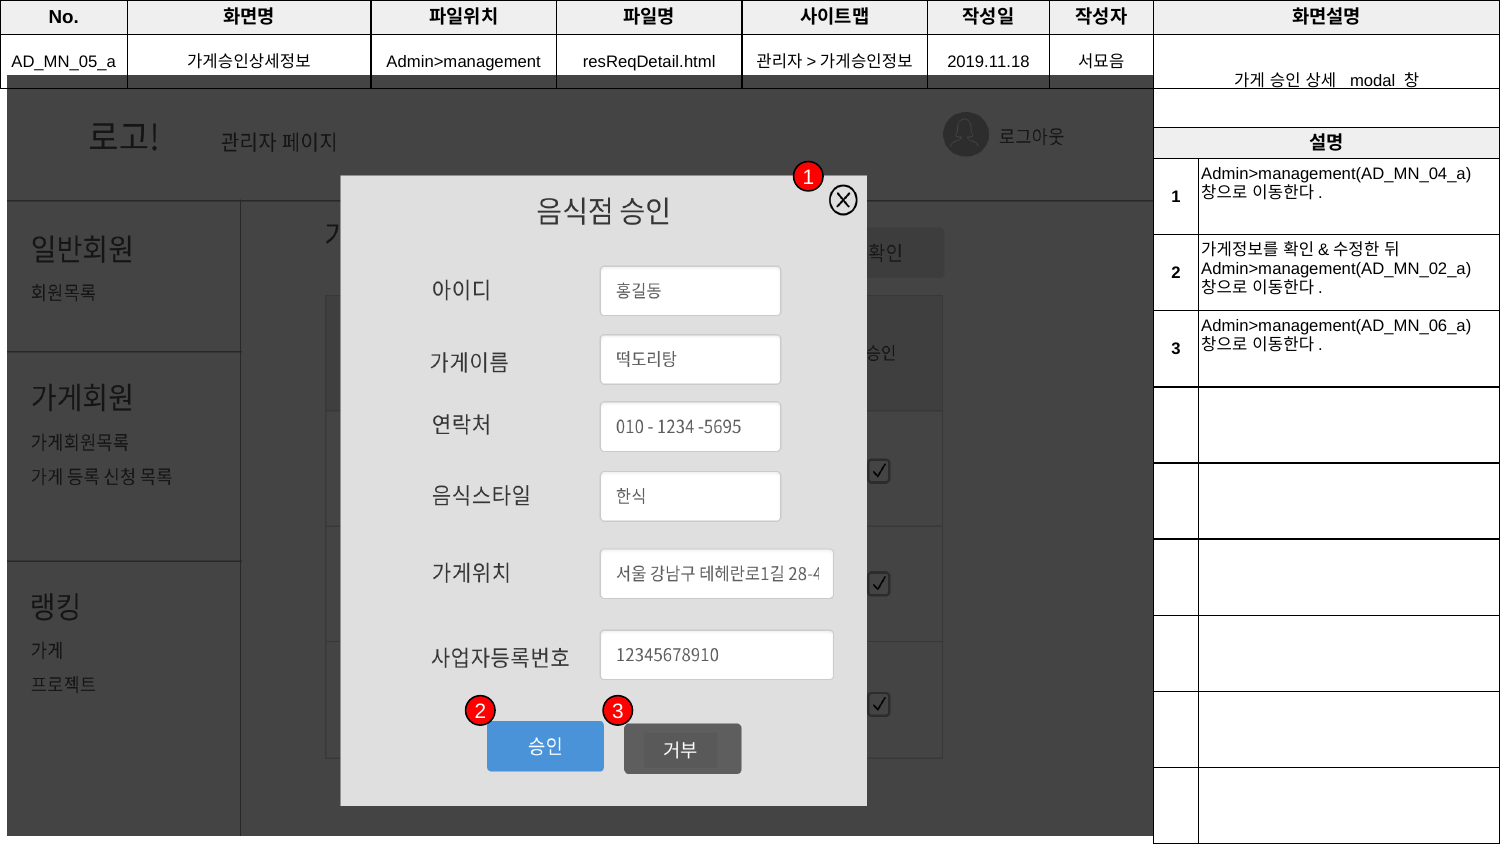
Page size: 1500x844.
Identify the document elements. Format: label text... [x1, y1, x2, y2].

table_cell [1199, 692, 1499, 767]
table_cell 3 [1159, 311, 1198, 386]
table_cell [1159, 464, 1198, 538]
table_cell 서묘음 [1050, 35, 1153, 74]
table_cell 2019.11.18 [928, 35, 1049, 73]
table_header 작성일 [928, 1, 1049, 34]
table_header 사이트맵 [743, 1, 927, 34]
table_cell 설명 [1159, 128, 1499, 158]
table_cell [1199, 540, 1499, 615]
table_cell Admin>management(AD_MN_06_a)창으로 이동한다. [1199, 311, 1499, 386]
table_cell 가게정보를 확인&수정한 뒤 Admin>management(AD_MN_02_a)창으로 이동한다. [1199, 235, 1499, 310]
picture [7, 75, 1154, 836]
table_cell 1 [1159, 159, 1198, 234]
table_header 파일위치 [372, 1, 556, 34]
table_cell [1159, 692, 1198, 767]
table_cell [1159, 388, 1198, 462]
table_header 가게 승인 상세 modal 창 [1154, 35, 1499, 127]
table_cell AD_MN_05_a [1, 35, 127, 88]
table_header 파일명 [557, 1, 741, 34]
table_header 작성자 [1050, 1, 1153, 34]
table_header 화면설명 [1154, 1, 1499, 34]
table_cell resReqDetail.html [557, 35, 741, 73]
table_cell [1199, 616, 1499, 691]
table_cell [1159, 540, 1198, 615]
table_cell Admin>management [372, 35, 556, 73]
table_cell [1159, 616, 1198, 691]
table_cell [1199, 768, 1499, 843]
table_cell 가게승인상세정보 [128, 35, 370, 73]
table_cell 2 [1159, 235, 1198, 310]
table_cell 관리자>가게승인정보 [743, 35, 927, 73]
table_cell [1154, 768, 1198, 843]
table_header 화면명 [128, 1, 370, 34]
table_header No. [1, 1, 127, 34]
table_cell Admin>management(AD_MN_04_a)창으로 이동한다. [1199, 159, 1499, 234]
table_cell [1199, 388, 1499, 462]
table_cell [1199, 464, 1499, 538]
